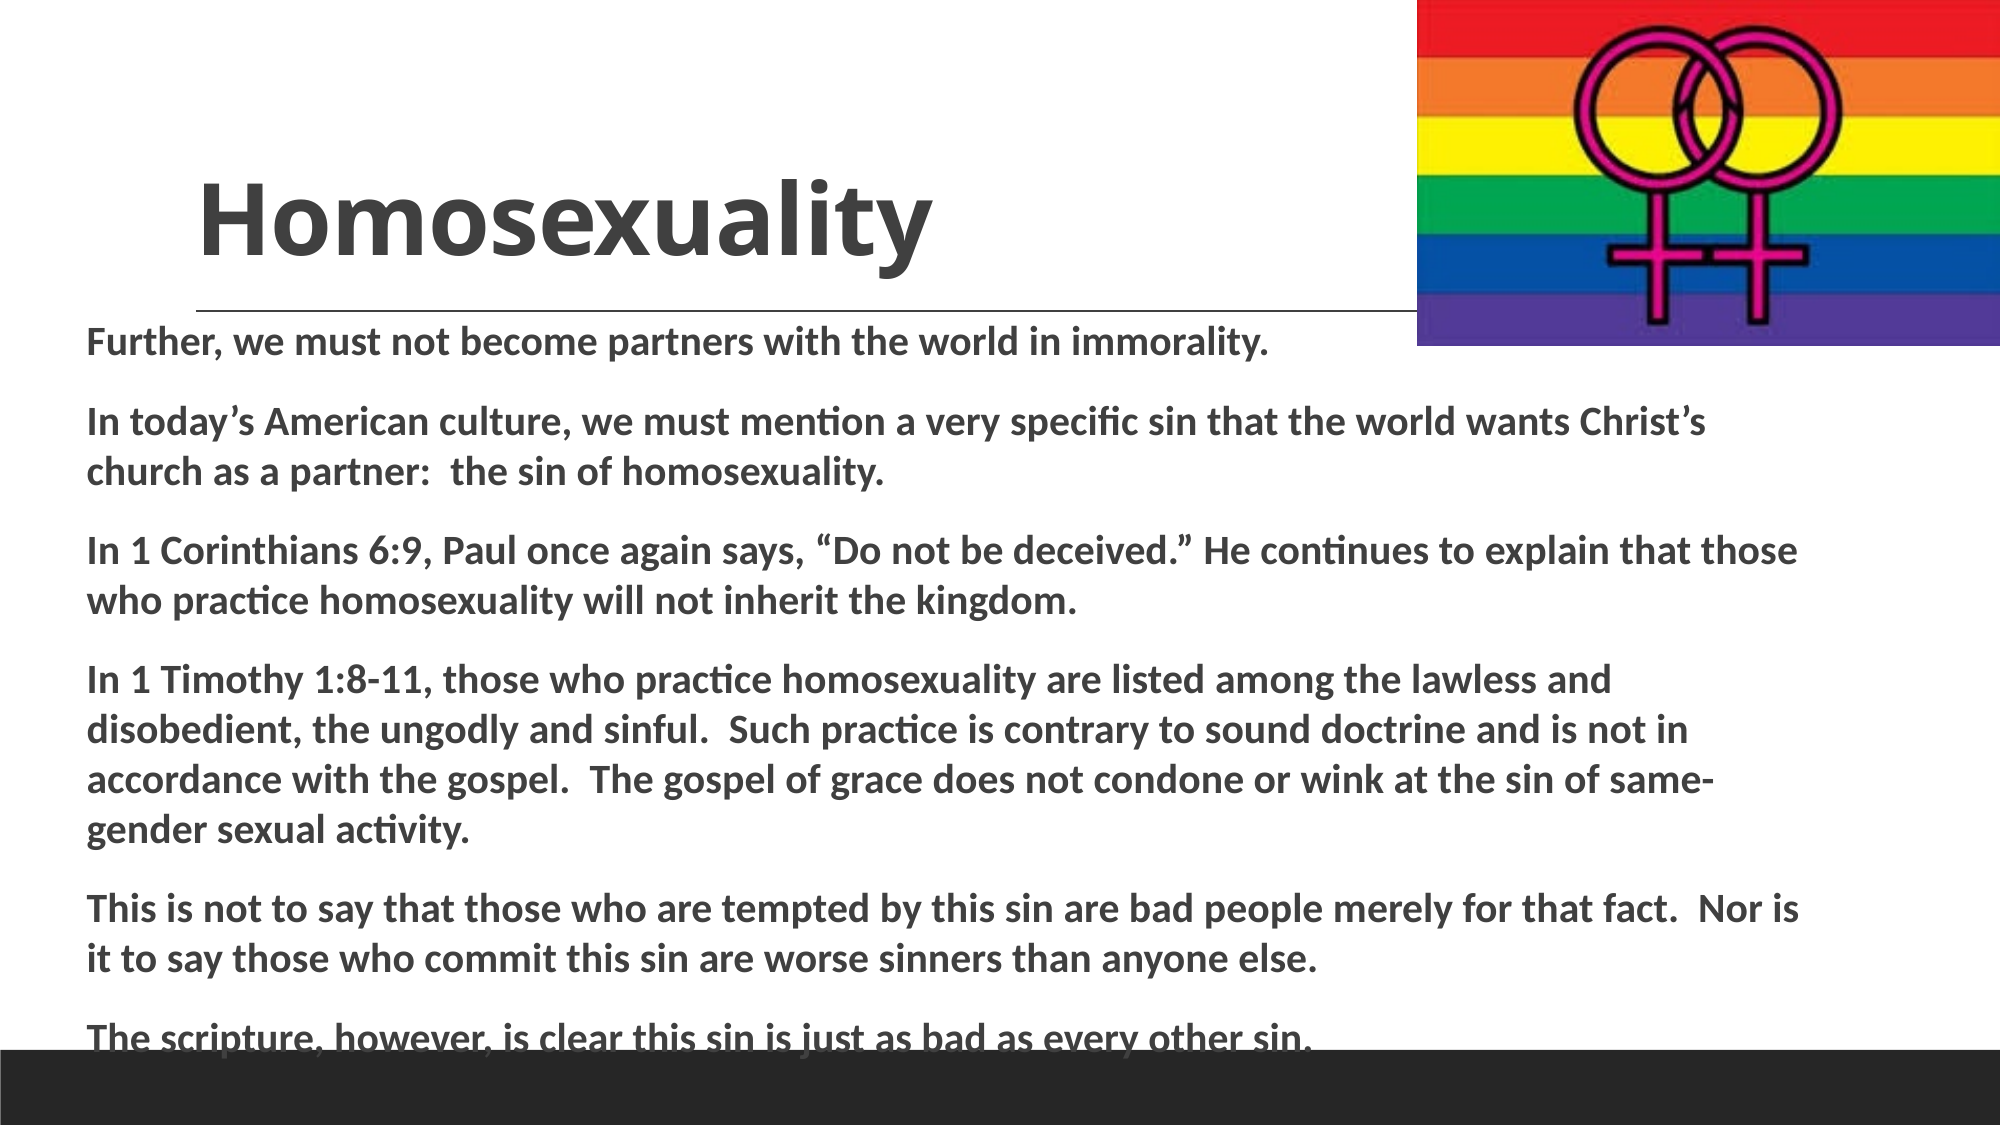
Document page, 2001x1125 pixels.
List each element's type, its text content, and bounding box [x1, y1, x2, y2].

list Further, we must not become partners with the world in immorality. In today’s American culture, we must mention a very specific sin that the world wants Christ’s church as a partner: the sin of homosexuality. In 1 Corinthians 6:9, Paul once again says, “Do not be deceived.” He continues to explain that those who practice homosexuality will not inherit the kingdom. In 1 Timothy 1:8-11, those who practice homosexuality are listed among the lawless and disobedient, the ungodly and sinful. Such practice is contrary to sound doctrine and is not in accordance with the gospel. The gospel of grace does not condone or wink at the sin of same-gender sexual activity. This is not to say that those who are tempted by this sin are bad people merely for that fact. Nor is it to say those who commit this sin are worse sinners than anyone else. The scripture, however, is clear this sin is just as bad as every other sin. [71, 306, 1830, 1017]
title Homosexuality [180, 47, 1414, 285]
picture [1417, 0, 2000, 347]
